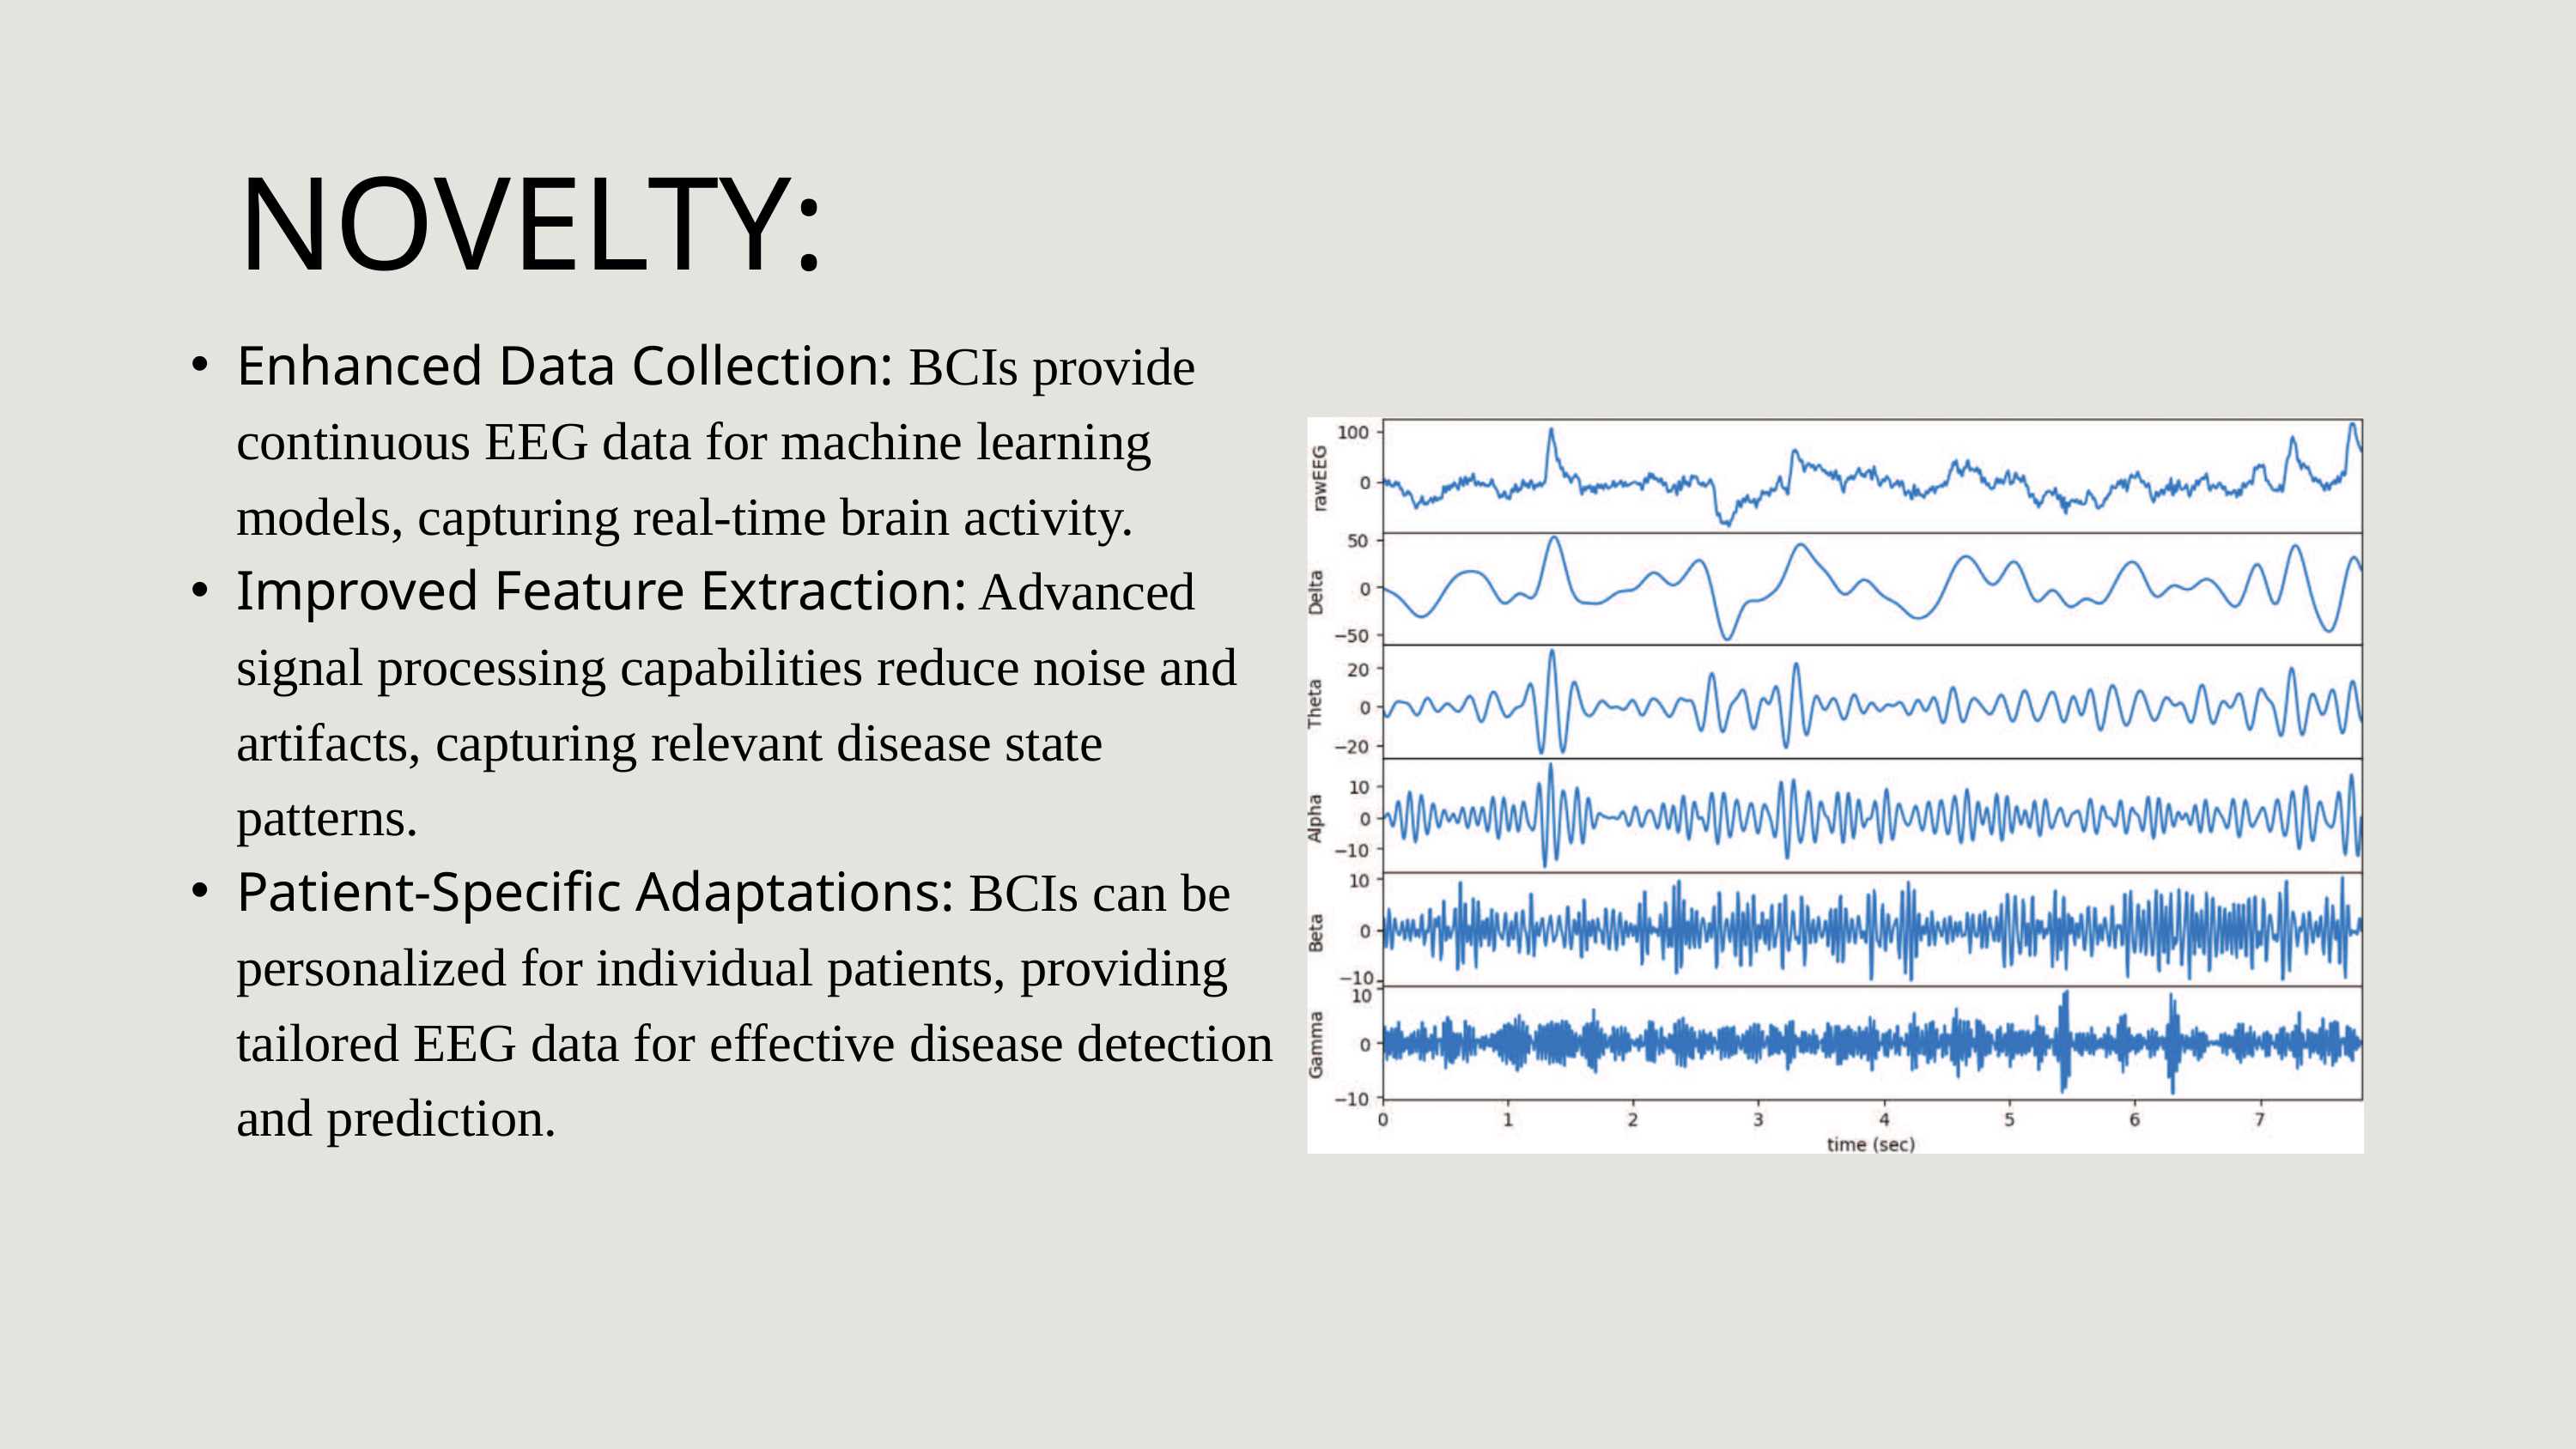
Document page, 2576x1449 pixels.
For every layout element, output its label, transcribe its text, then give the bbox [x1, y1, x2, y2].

text_box NOVELTY: [144, 115, 919, 296]
text_box Enhanced Data Collection: BCIs provide continuous EEG data for machine learning models, capturing real-time brain activity. Improved Feature Extraction: Advanced signal processing capabilities reduce noise and artifacts, capturing relevant disease state patterns. Patient-Specific Adaptations: BCIs can be personalized for individual patients, providing tailored EEG data for effective disease detection and prediction. [144, 320, 1289, 1148]
text_box [1307, 417, 2365, 1154]
